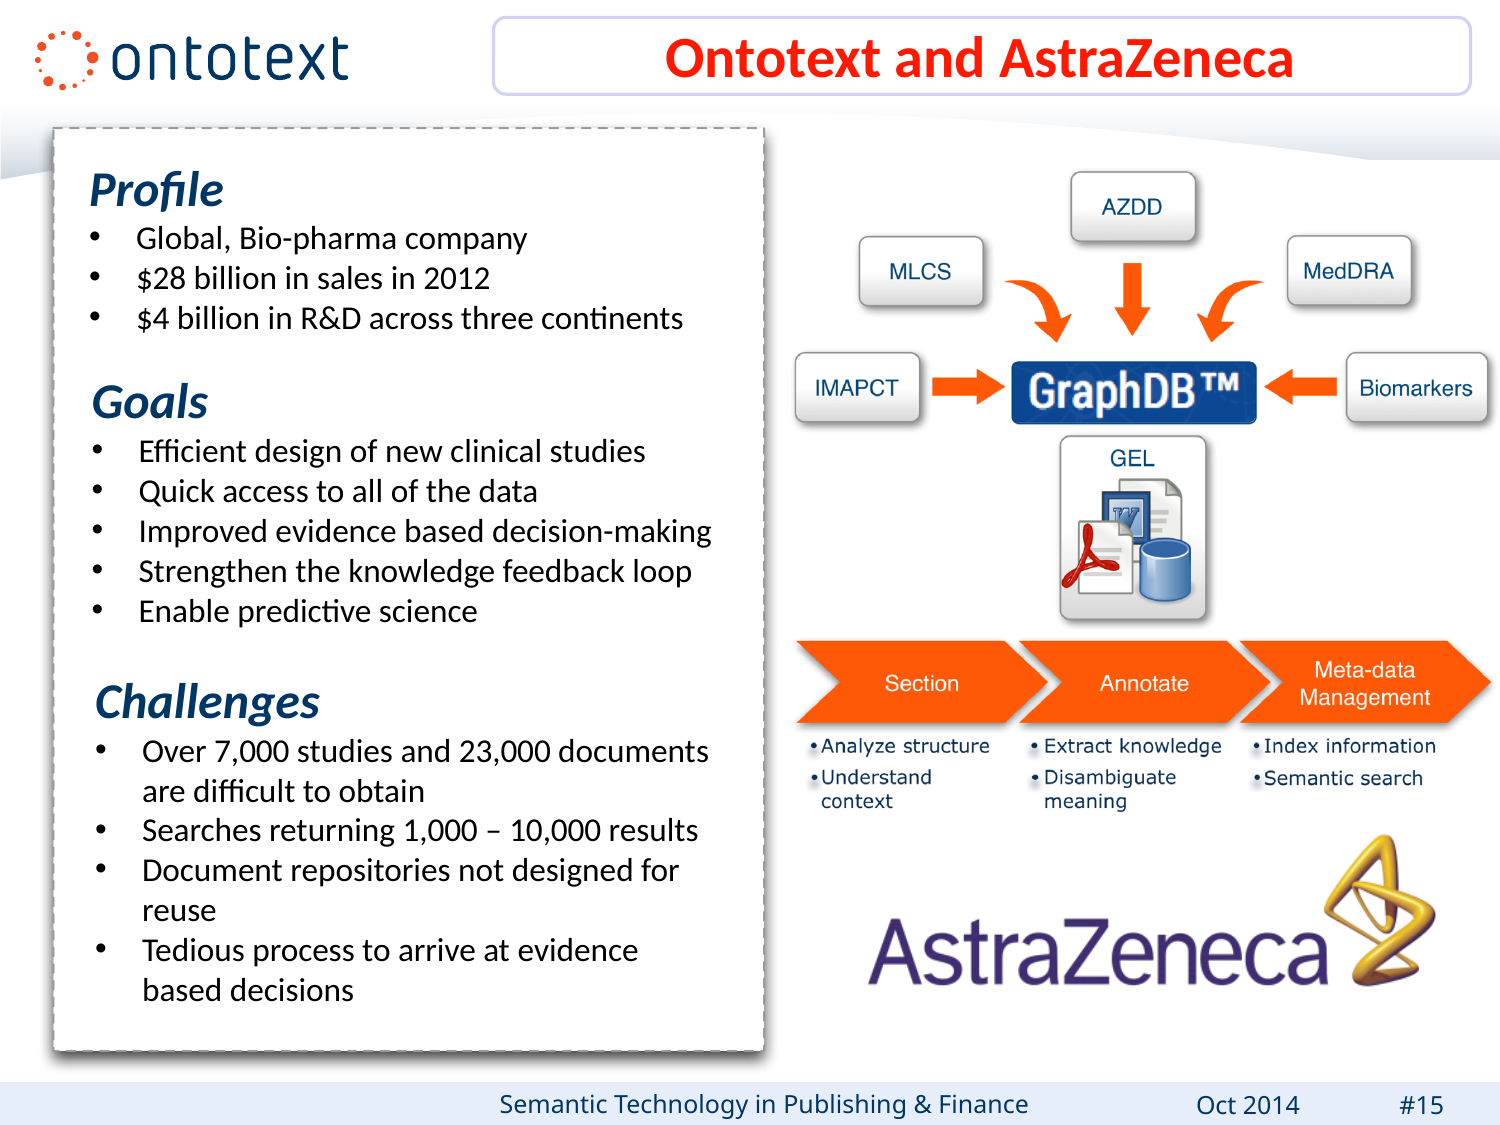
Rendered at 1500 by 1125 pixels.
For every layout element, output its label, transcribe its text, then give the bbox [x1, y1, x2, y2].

footer Semantic Technology in Publishing & Finance [371, 1081, 1158, 1125]
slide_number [1160, 1082, 1336, 1123]
title Ontotext and AstraZeneca [489, 0, 1471, 114]
slide_number #15 [1347, 1082, 1459, 1123]
picture [867, 833, 1439, 988]
picture [29, 113, 1500, 1084]
